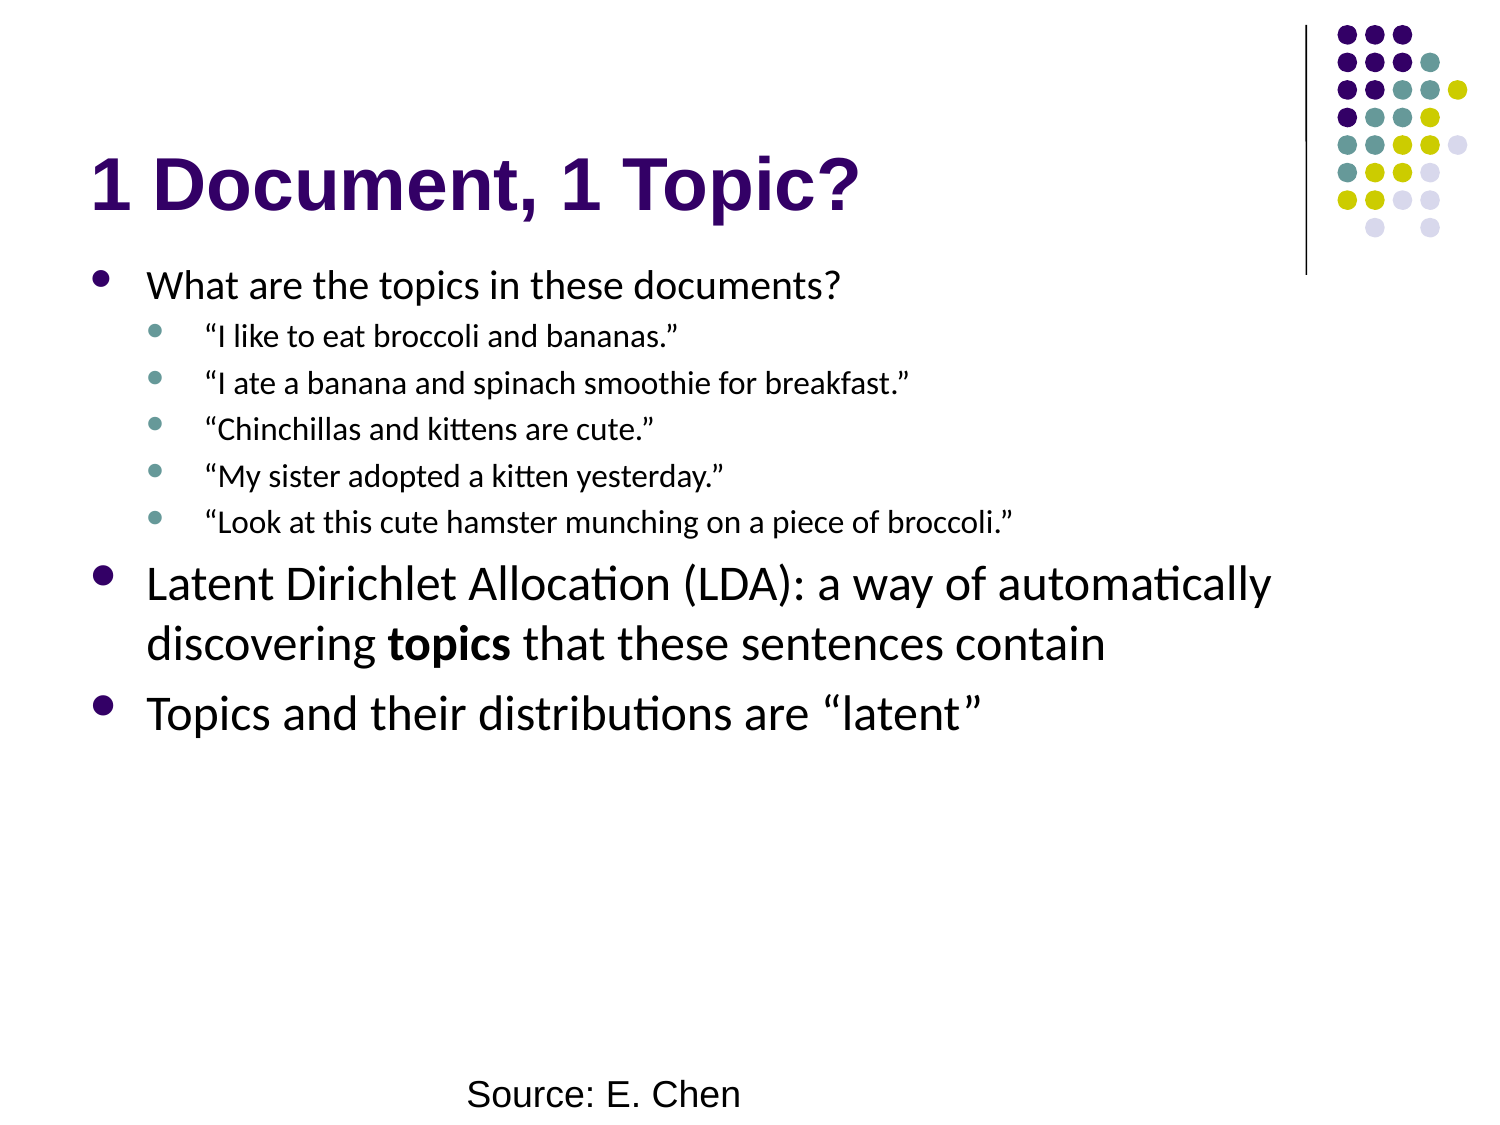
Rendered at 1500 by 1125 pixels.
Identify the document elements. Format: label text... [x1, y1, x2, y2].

title 1 Document, 1 Topic? [74, 19, 1313, 233]
text_box Source: E. Chen [451, 1062, 757, 1123]
list What are the topics in these documents? “I like to eat broccoli and bananas.” “I ate a banana and spinach smoothie for breakfast.” “Chinchillas and kittens are cute.” “My sister adopted a kitten yesterday.” “Look at this cute hamster munching on a piece of broccoli.” Latent Dirichlet Allocation (LDA): a way of automatically discovering topics that these sentences contain Topics and their distributions are “latent” [74, 249, 1426, 974]
